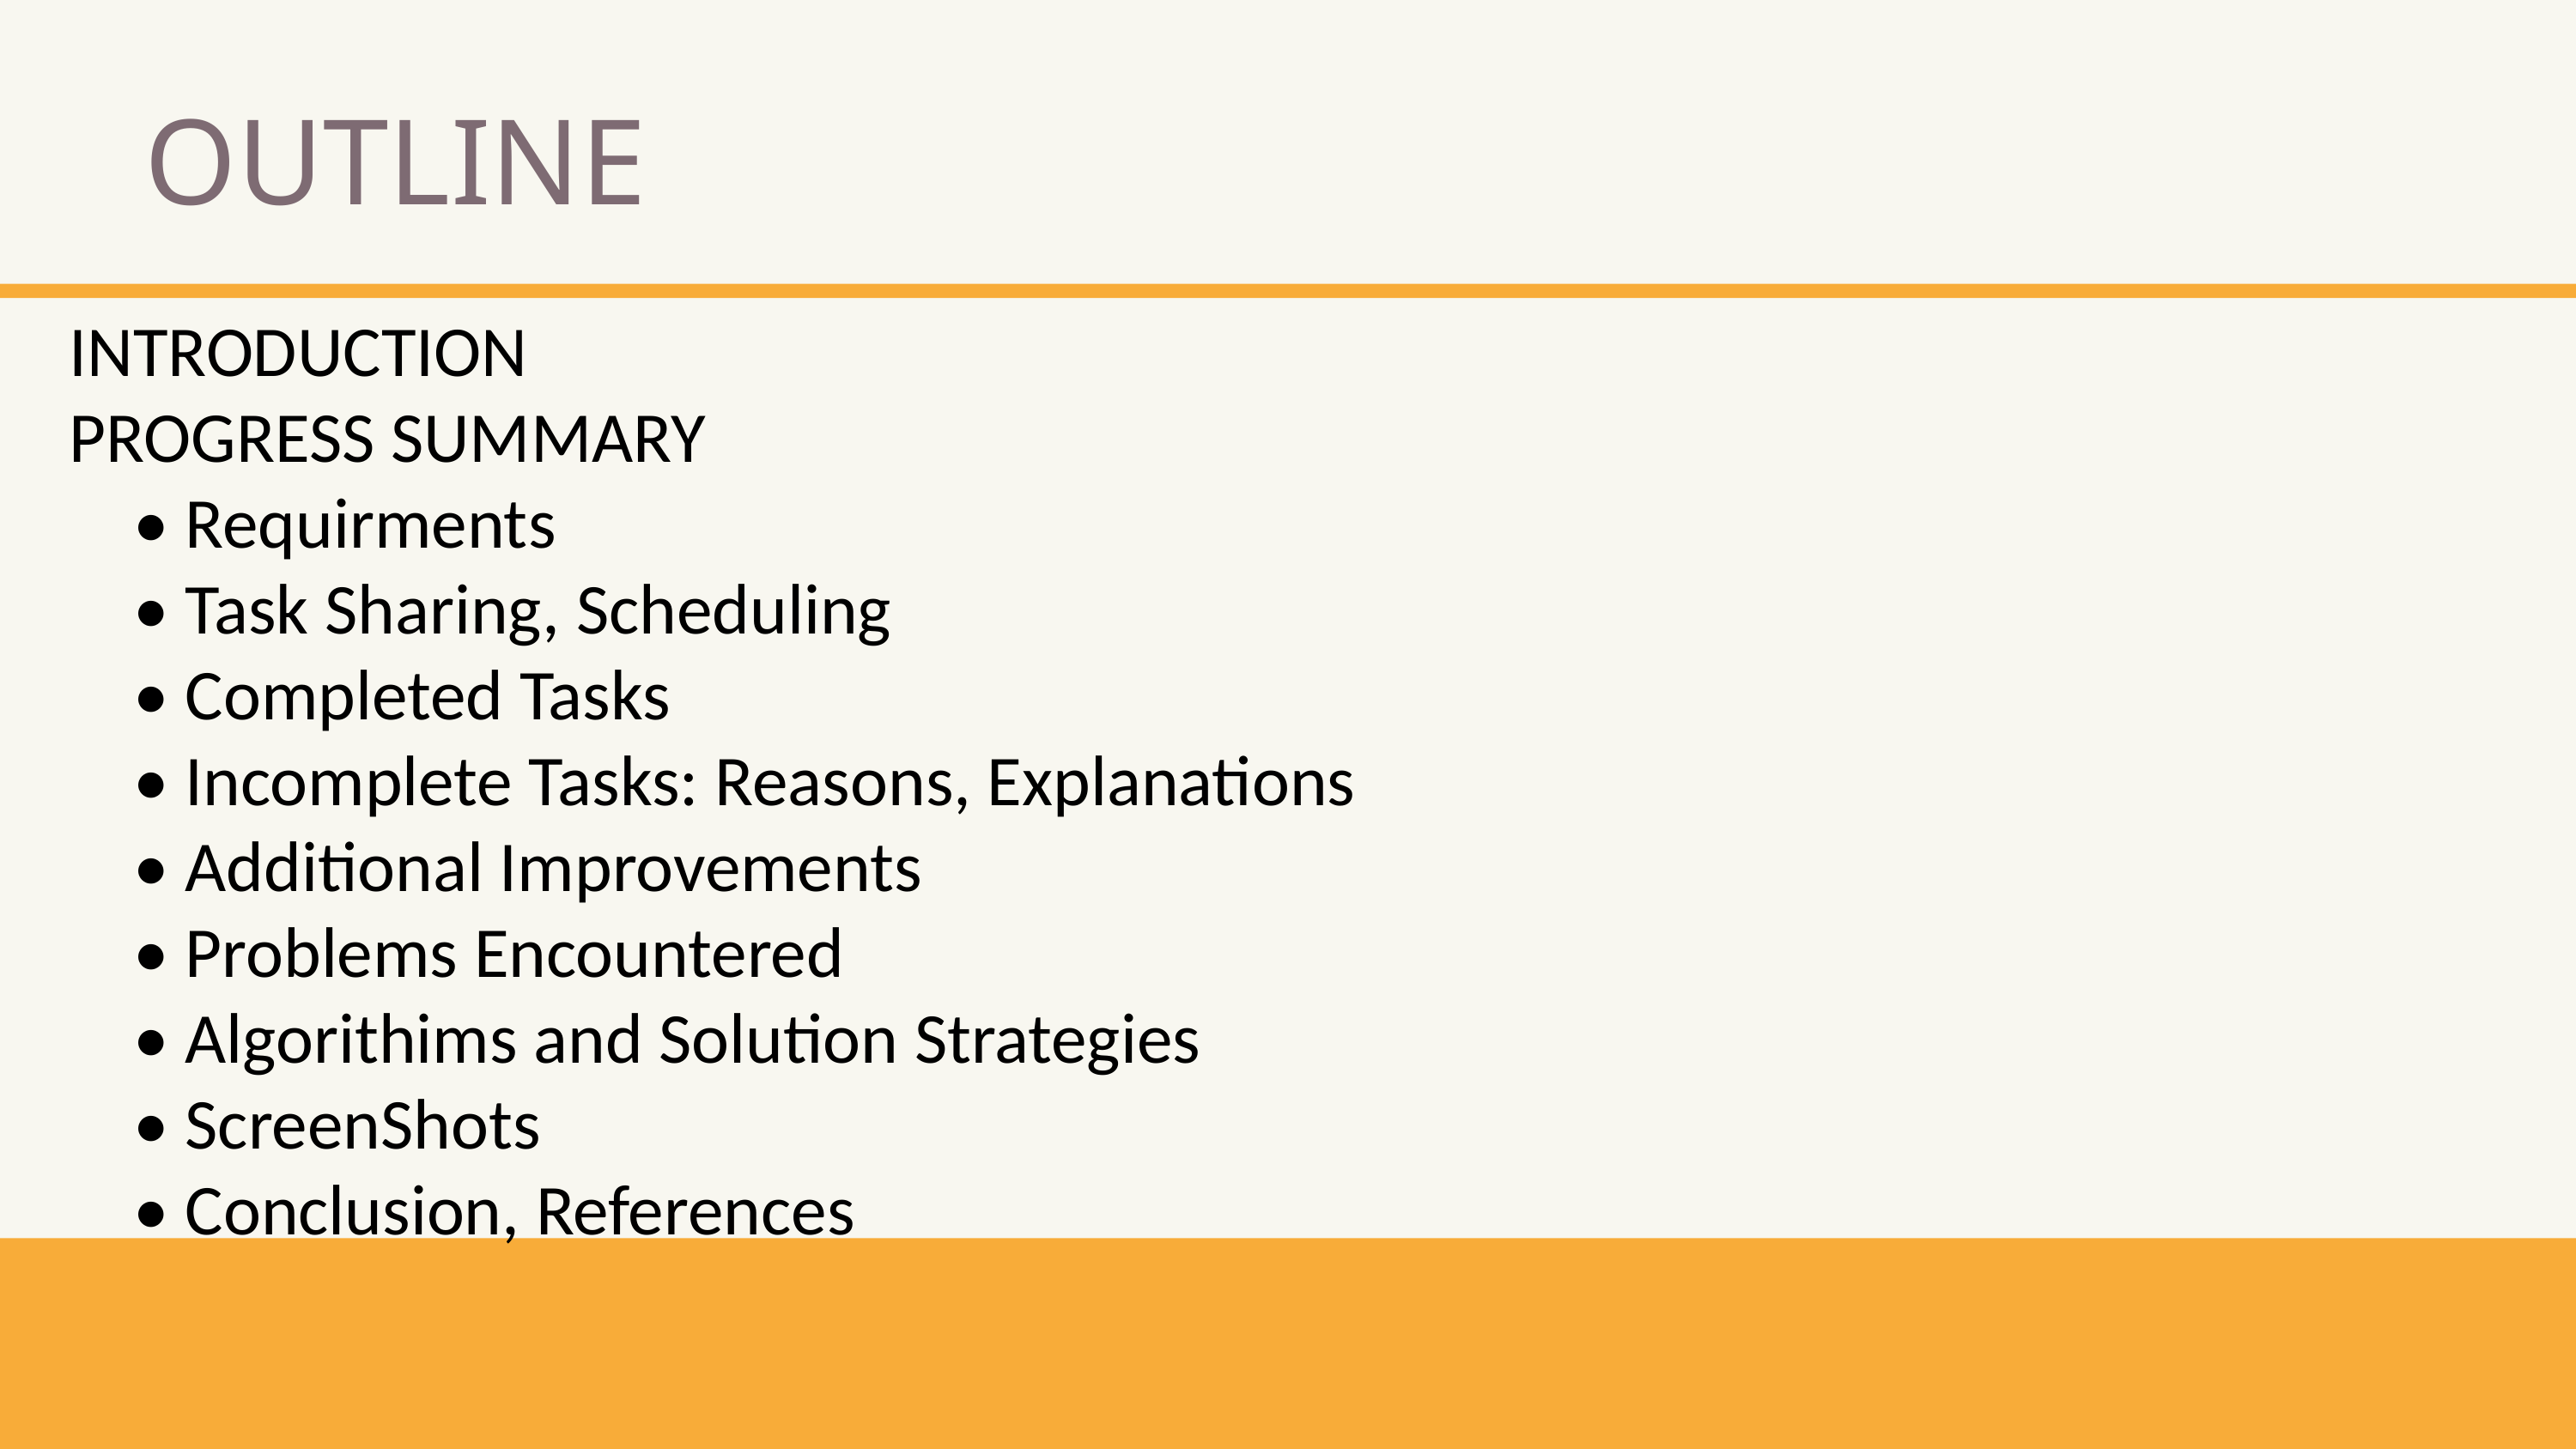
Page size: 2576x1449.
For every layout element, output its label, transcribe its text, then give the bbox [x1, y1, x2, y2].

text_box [0, 842, 2576, 1449]
text_box INTRODUCTION PROGRESS SUMMARY • Requirments • Task Sharing, Scheduling • Completed Tasks • Incomplete Tasks: Reasons, Explanations • Additional Improvements • Problems Encountered • Algorithims and Solution Strategies • ScreenShots • Conclusion, References [56, 308, 1527, 840]
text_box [0, 88, 2576, 299]
